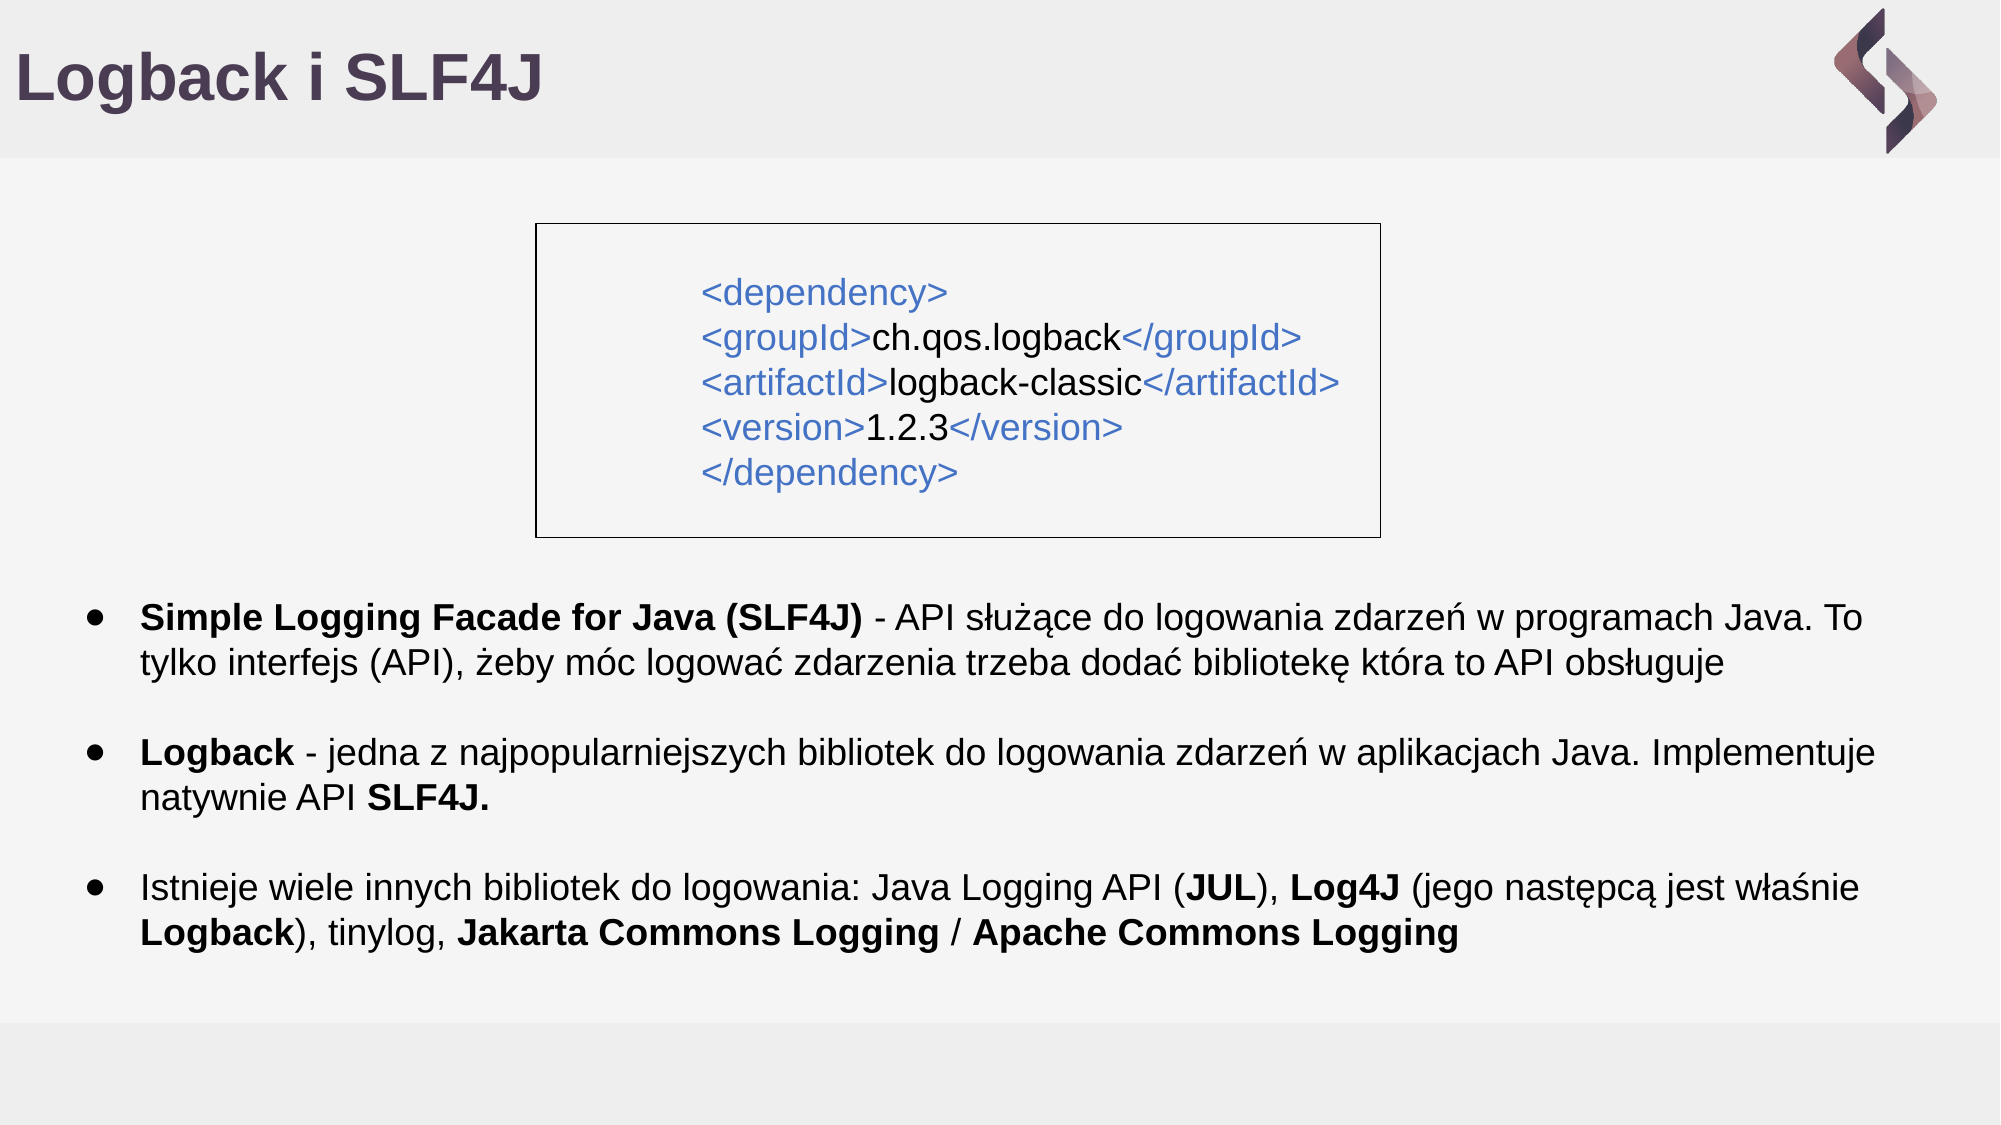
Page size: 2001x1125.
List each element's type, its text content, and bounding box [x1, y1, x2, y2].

title Logback i SLF4J [0, 0, 1788, 158]
text_box Simple Logging Facade for Java (SLF4J) - API służące do logowania zdarzeń w programach Java. To tylko interfejs (API), żeby móc logować zdarzenia trzeba dodać bibliotekę która to API obsługuje Logback - jedna z najpopularniejszych bibliotek do logowania zdarzeń w aplikacjach Java. Implementuje natywnie API SLF4J. Istnieje wiele innych bibliotek do logowania: Java Logging API (JUL), Log4J (jego następcą jest właśnie Logback), tinylog, Jakarta Commons Logging / Apache Commons Logging [50, 577, 1950, 983]
picture [1787, 0, 2001, 166]
text_box <dependency> <groupId>ch.qos.logback</groupId> <artifactId>logback-classic</artifactId> <version>1.2.3</version> </dependency> [536, 223, 1381, 538]
